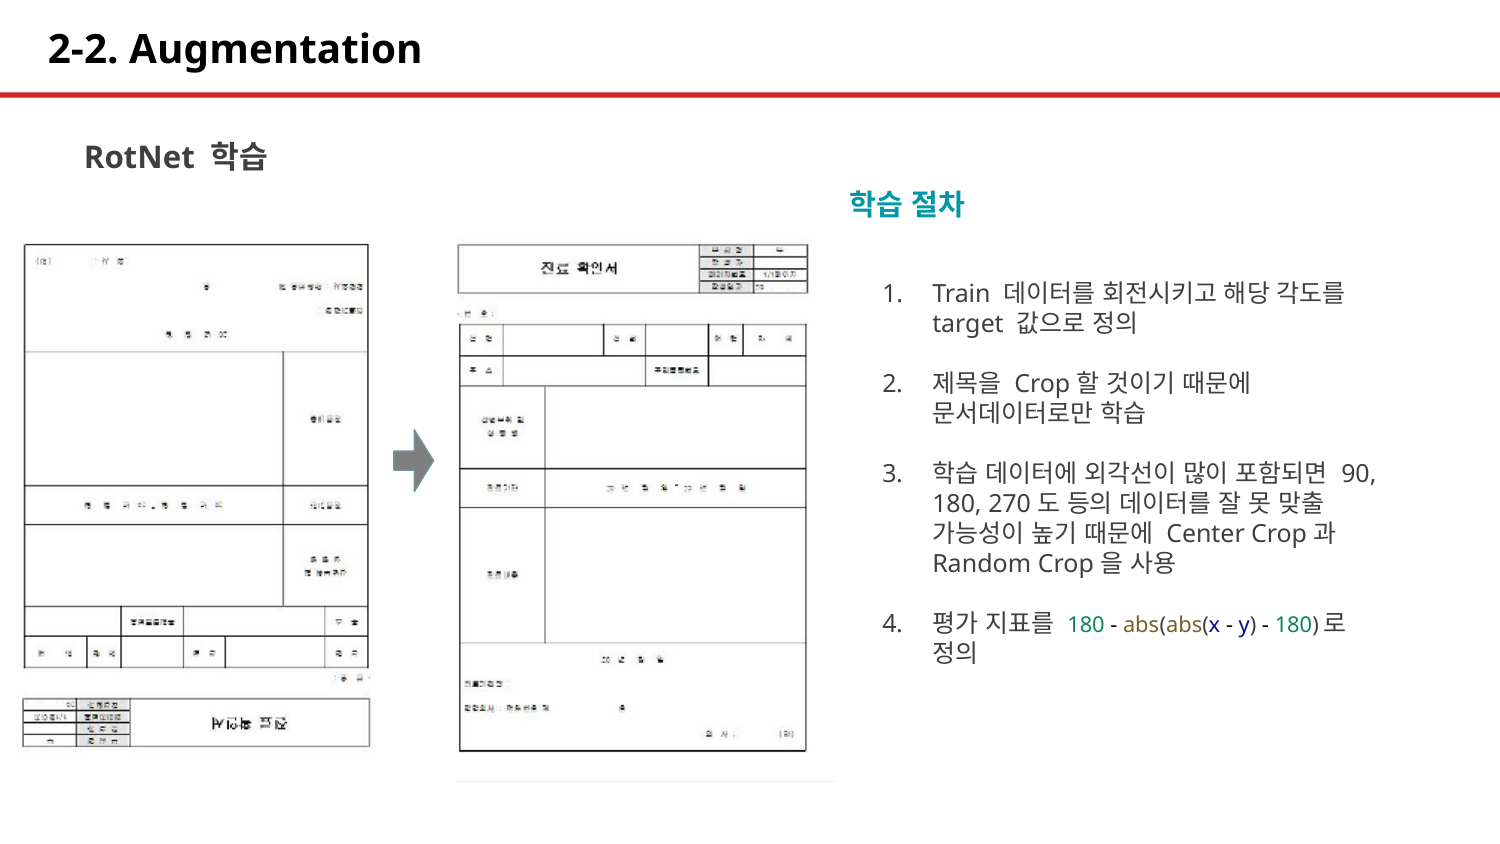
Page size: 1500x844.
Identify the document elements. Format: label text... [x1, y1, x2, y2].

text_box [393, 429, 434, 492]
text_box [834, 178, 1410, 680]
text_box RotNet 학습 [68, 129, 613, 183]
picture [5, 235, 385, 765]
title 2-2. Augmentation [33, 13, 595, 84]
picture [455, 214, 835, 782]
text_box [0, 92, 1500, 98]
